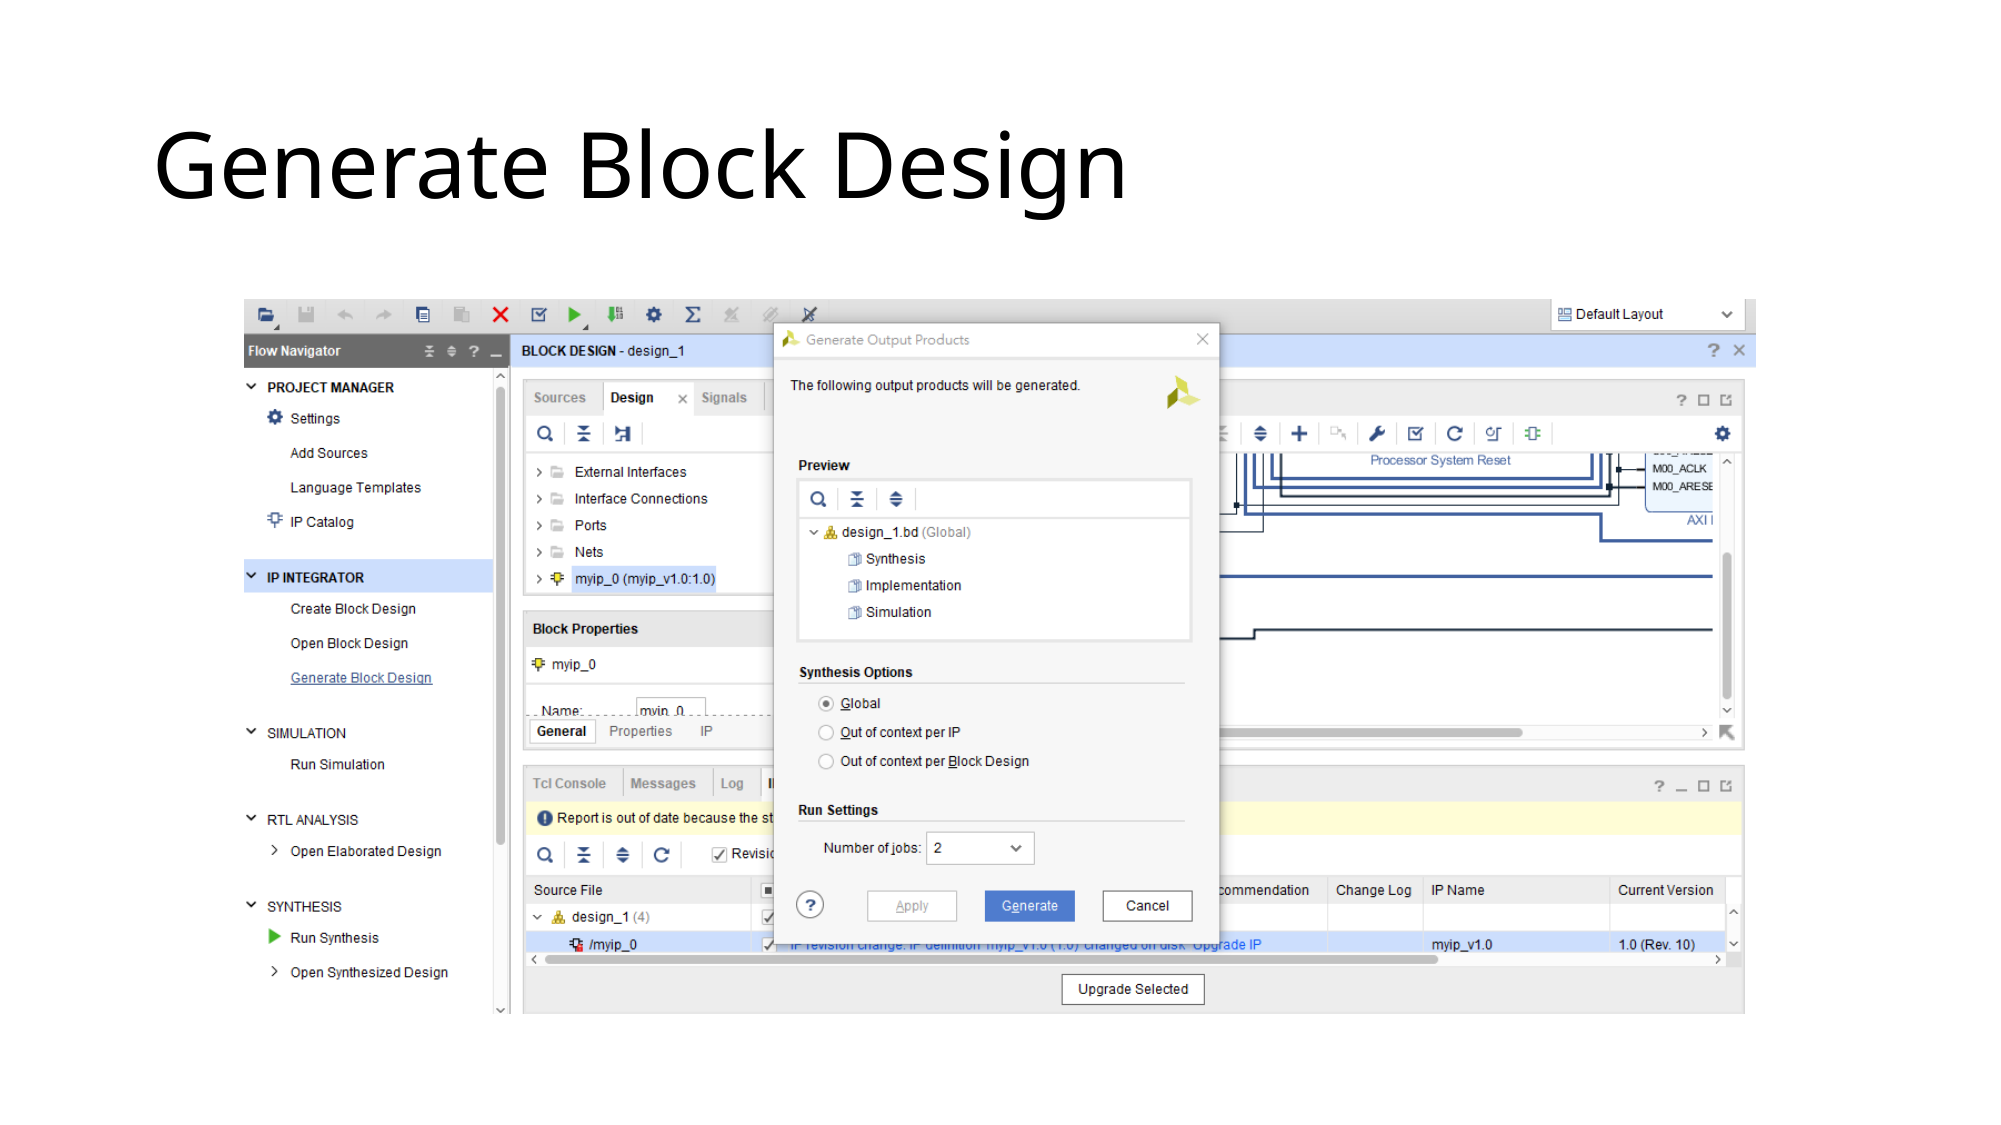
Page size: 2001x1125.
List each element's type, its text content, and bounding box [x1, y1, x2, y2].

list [244, 299, 1756, 1014]
title Generate Block Design [137, 59, 1863, 278]
